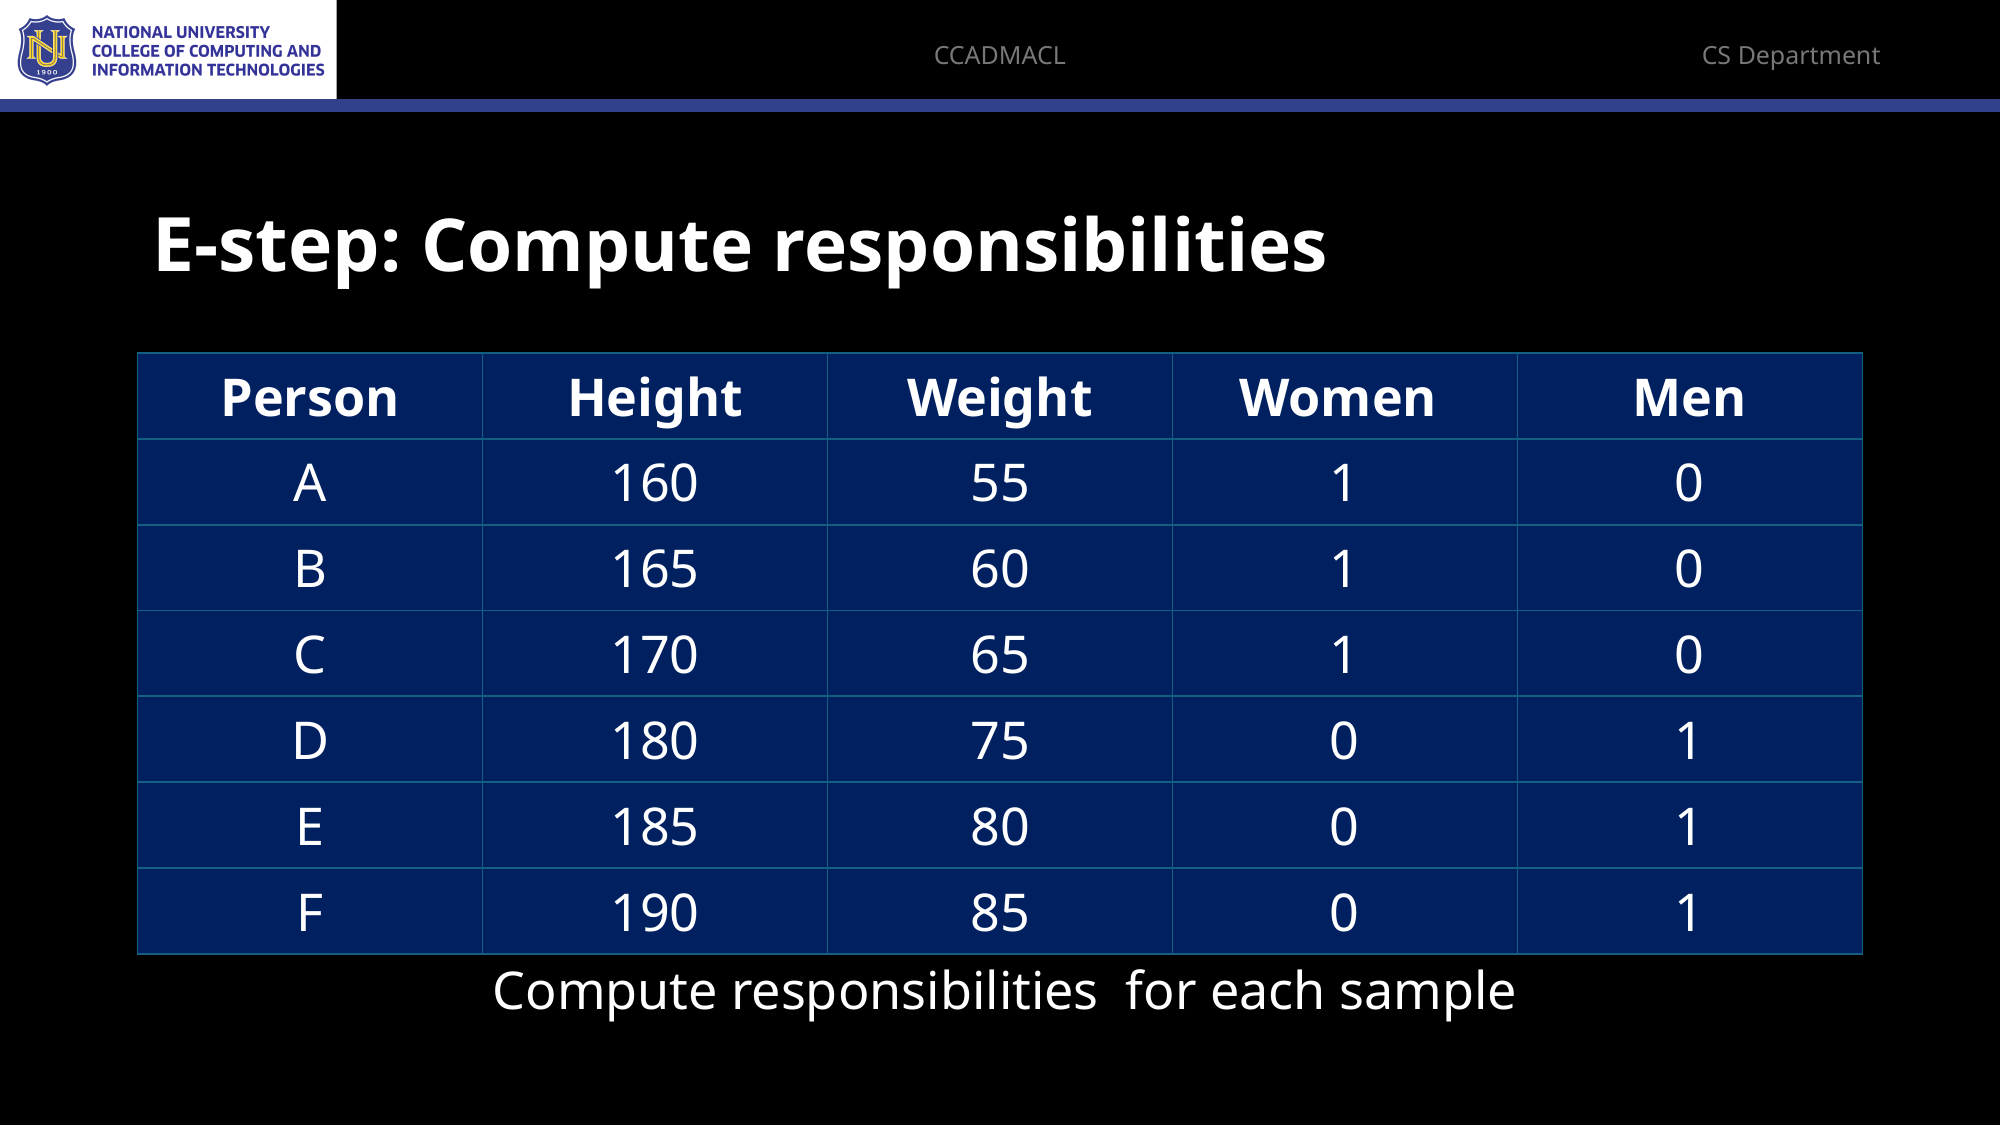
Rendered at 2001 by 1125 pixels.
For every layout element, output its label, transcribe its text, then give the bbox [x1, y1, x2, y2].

picture [0, 0, 337, 99]
table_cell 1 [1173, 526, 1517, 610]
table_cell 0 [1173, 783, 1517, 867]
table_cell 0 [1173, 697, 1517, 781]
table_header Weight [828, 354, 1172, 438]
table_cell B [138, 526, 482, 610]
table_cell 65 [828, 611, 1172, 695]
table_cell E [138, 783, 482, 867]
table_cell D [138, 697, 482, 781]
table_cell 1 [1518, 697, 1862, 781]
table_cell 1 [1518, 783, 1862, 867]
table_cell 75 [828, 697, 1172, 781]
table_cell 190 [483, 869, 827, 953]
table_cell 185 [483, 783, 827, 867]
table_cell 1 [1173, 611, 1517, 695]
table_header Height [483, 354, 827, 438]
table_cell 1 [1173, 440, 1517, 524]
table_cell 0 [1518, 440, 1862, 524]
table_cell 1 [1518, 869, 1862, 953]
table_cell 0 [1518, 611, 1862, 695]
table_header Women [1173, 354, 1517, 438]
table_cell 170 [483, 611, 827, 695]
table_header Person [138, 354, 482, 438]
table_cell A [138, 440, 482, 524]
table_cell C [138, 611, 482, 695]
table_cell 160 [483, 440, 827, 524]
table_cell 60 [828, 526, 1172, 610]
table_cell 0 [1173, 869, 1517, 953]
table_cell 180 [483, 697, 827, 781]
table_cell 85 [828, 869, 1172, 953]
table_cell 165 [483, 526, 827, 610]
title E-step: Compute responsibilities [137, 135, 1863, 352]
table_cell F [138, 869, 482, 953]
table_cell 0 [1518, 526, 1862, 610]
table_cell 55 [828, 440, 1172, 524]
table_header Men [1518, 354, 1862, 438]
table_cell 80 [828, 783, 1172, 867]
